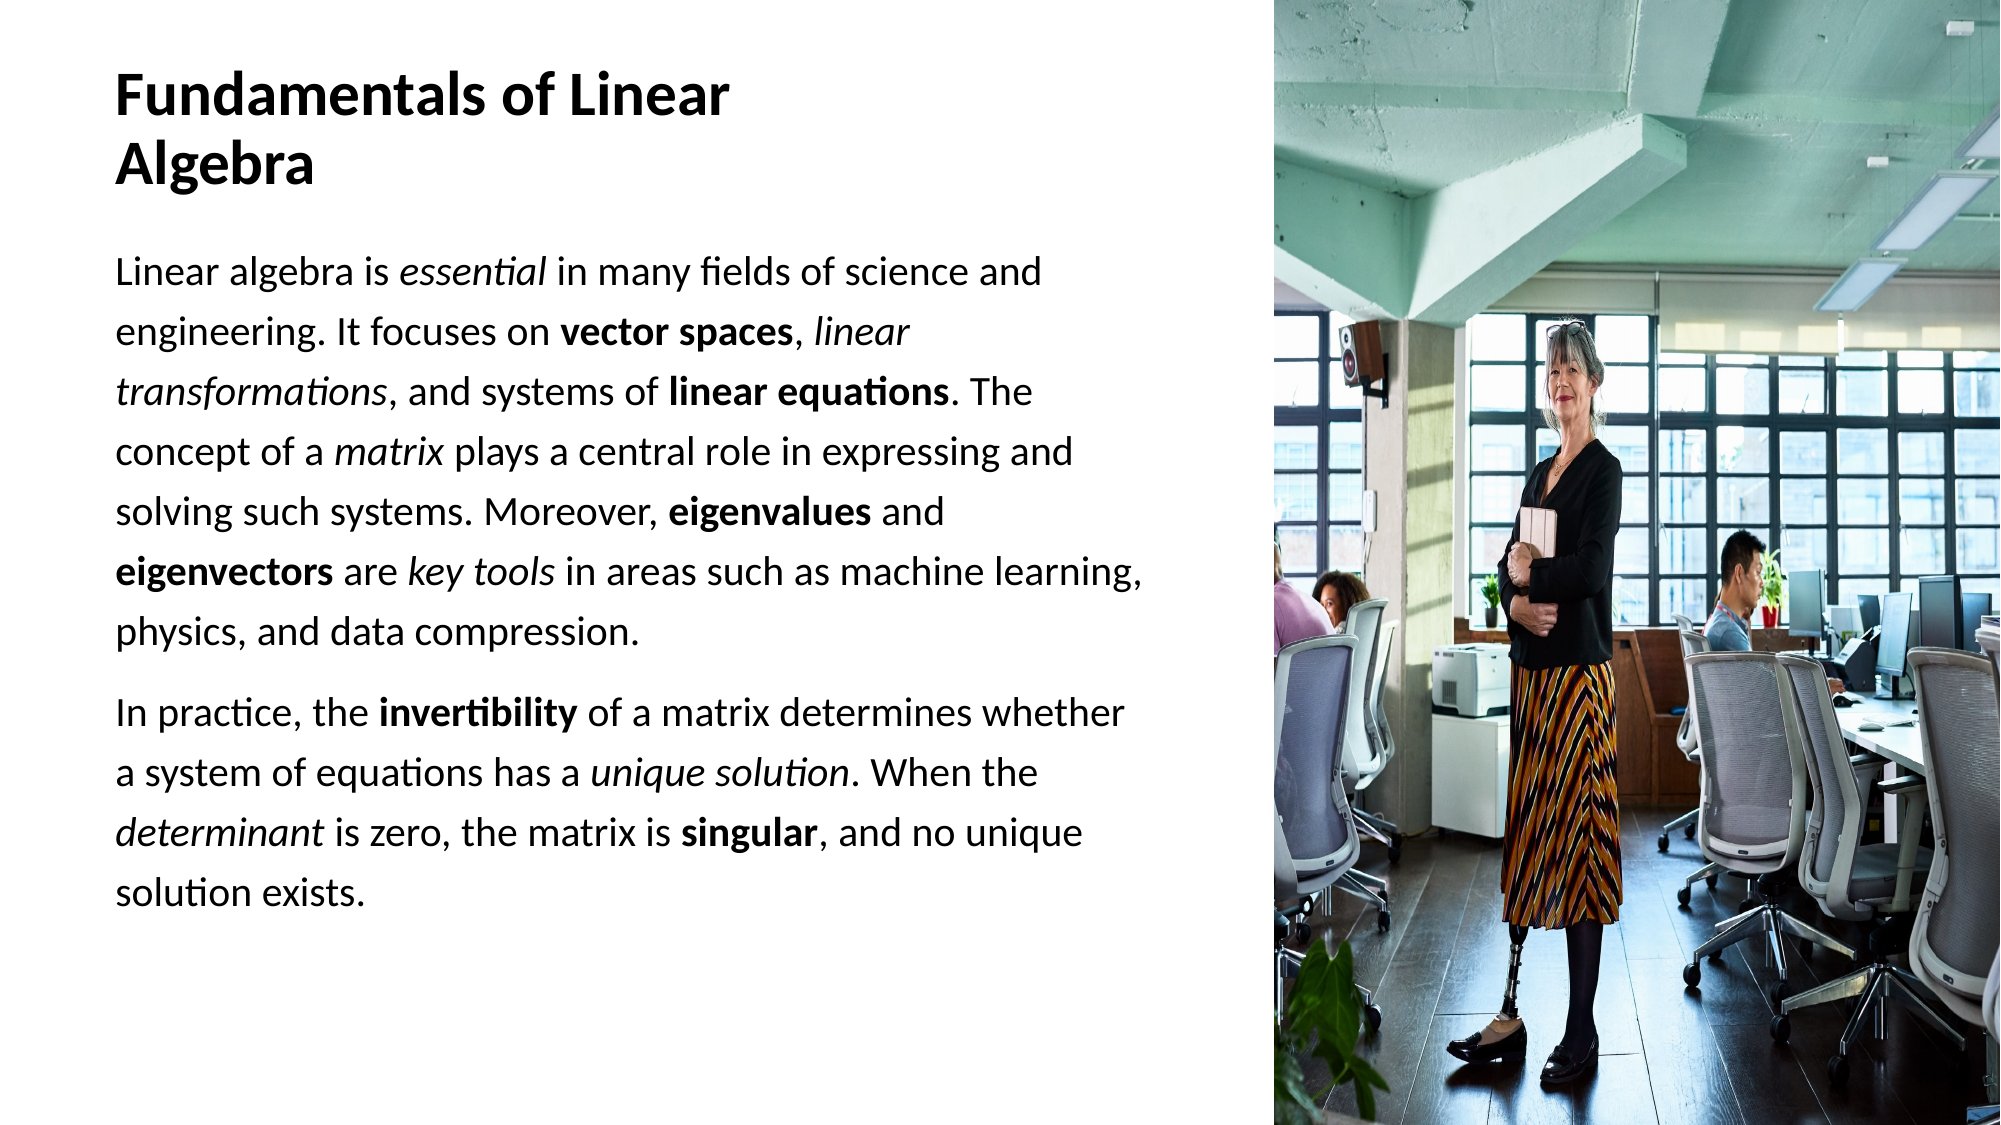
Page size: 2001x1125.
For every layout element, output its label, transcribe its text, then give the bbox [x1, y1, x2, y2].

title Fundamentals of Linear Algebra [100, 52, 851, 206]
list Linear algebra is essential in many fields of science and engineering. It focuses on vector spaces, linear transformations, and systems of linear equations. The concept of a matrix plays a central role in expressing and solving such systems. Moreover, eigenvalues and eigenvectors are key tools in areas such as machine learning, physics, and data compression. In practice, the invertibility of a matrix determines whether a system of equations has a unique solution. When the determinant is zero, the matrix is singular, and no unique solution exists. [100, 226, 1169, 1044]
picture [1274, 0, 2000, 1125]
